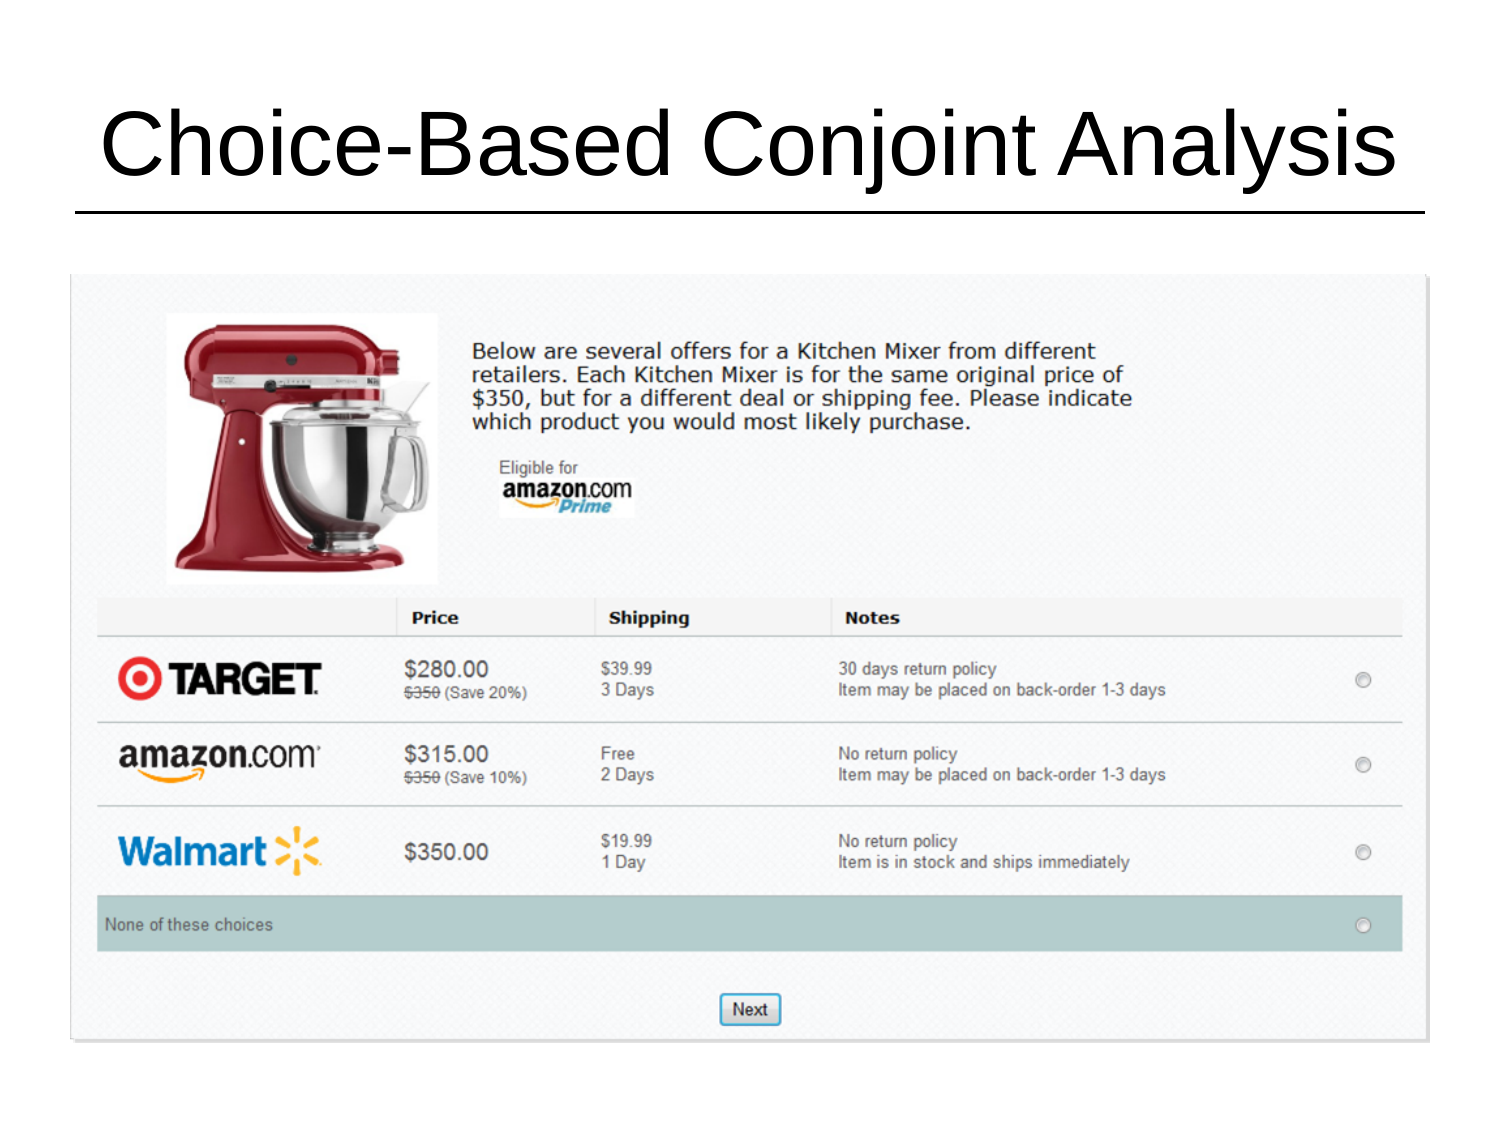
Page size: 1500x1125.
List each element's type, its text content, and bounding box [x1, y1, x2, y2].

title Choice-Based Conjoint Analysis [75, 45, 1425, 233]
picture [70, 274, 1430, 1043]
